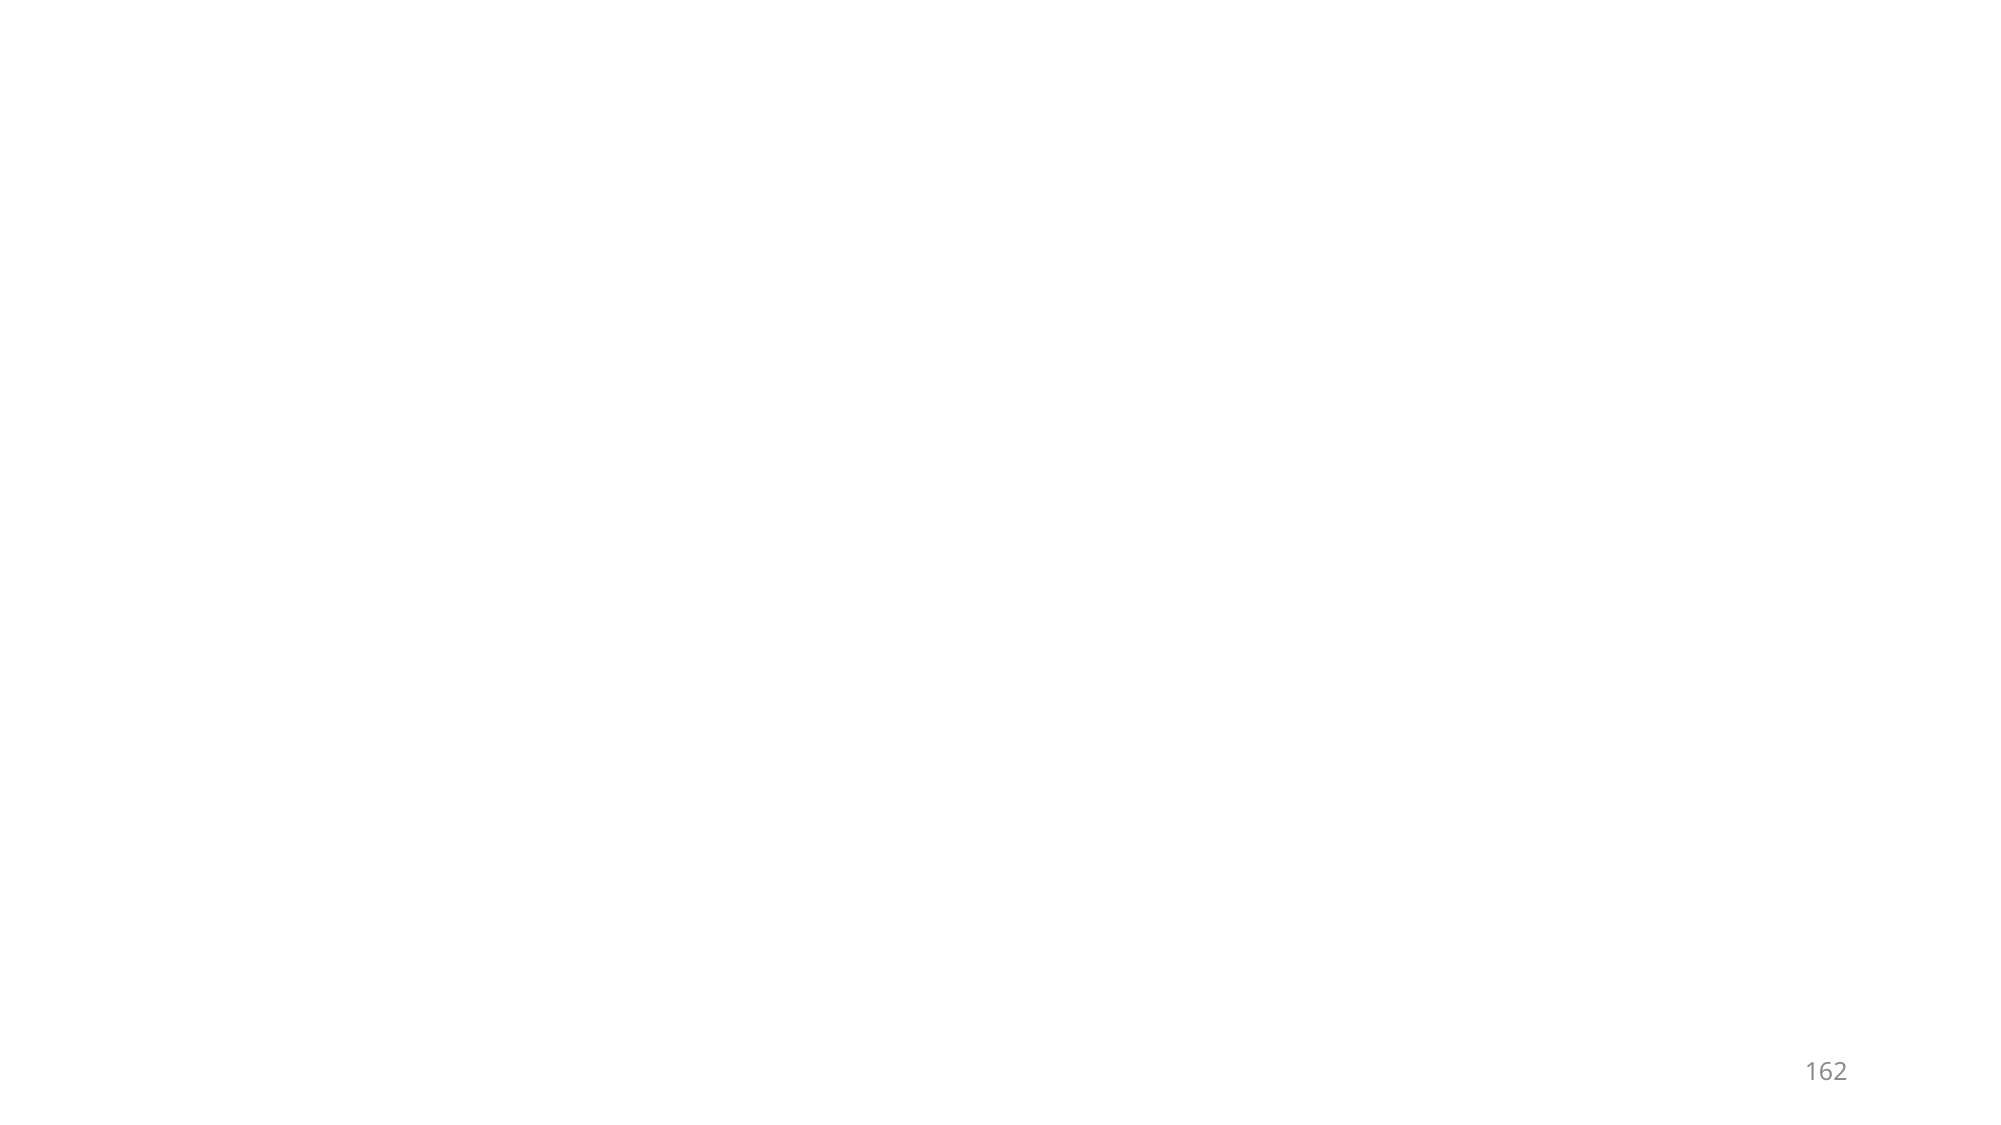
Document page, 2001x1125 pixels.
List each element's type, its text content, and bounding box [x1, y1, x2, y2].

slide_number 162 [1412, 1042, 1863, 1103]
